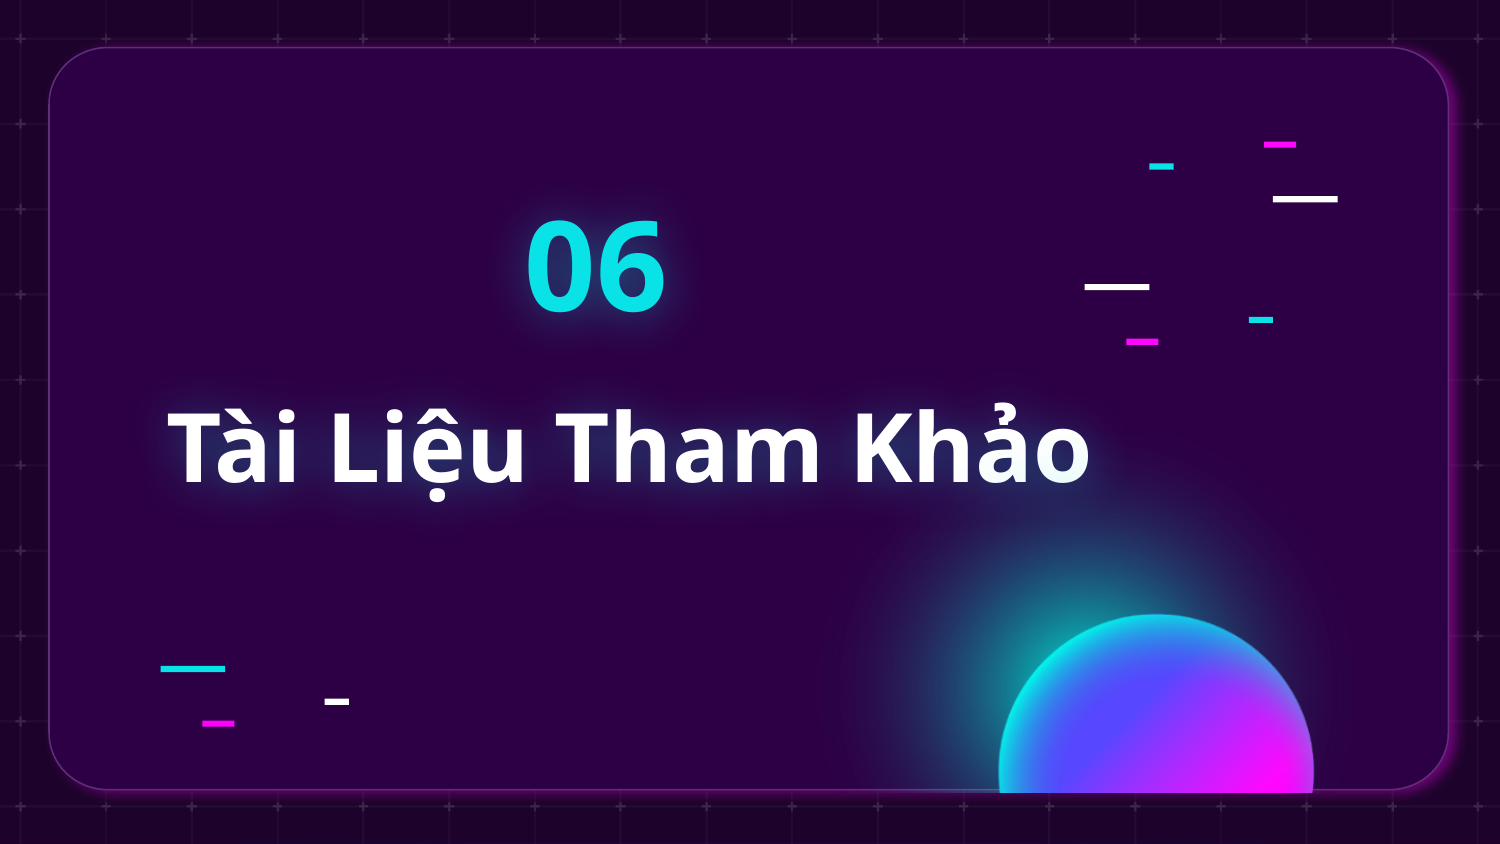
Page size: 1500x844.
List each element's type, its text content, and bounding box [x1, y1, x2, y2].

title 06 [410, 192, 782, 331]
title Tài Liệu Tham Khảo [141, 374, 1118, 513]
picture [807, 433, 1359, 793]
